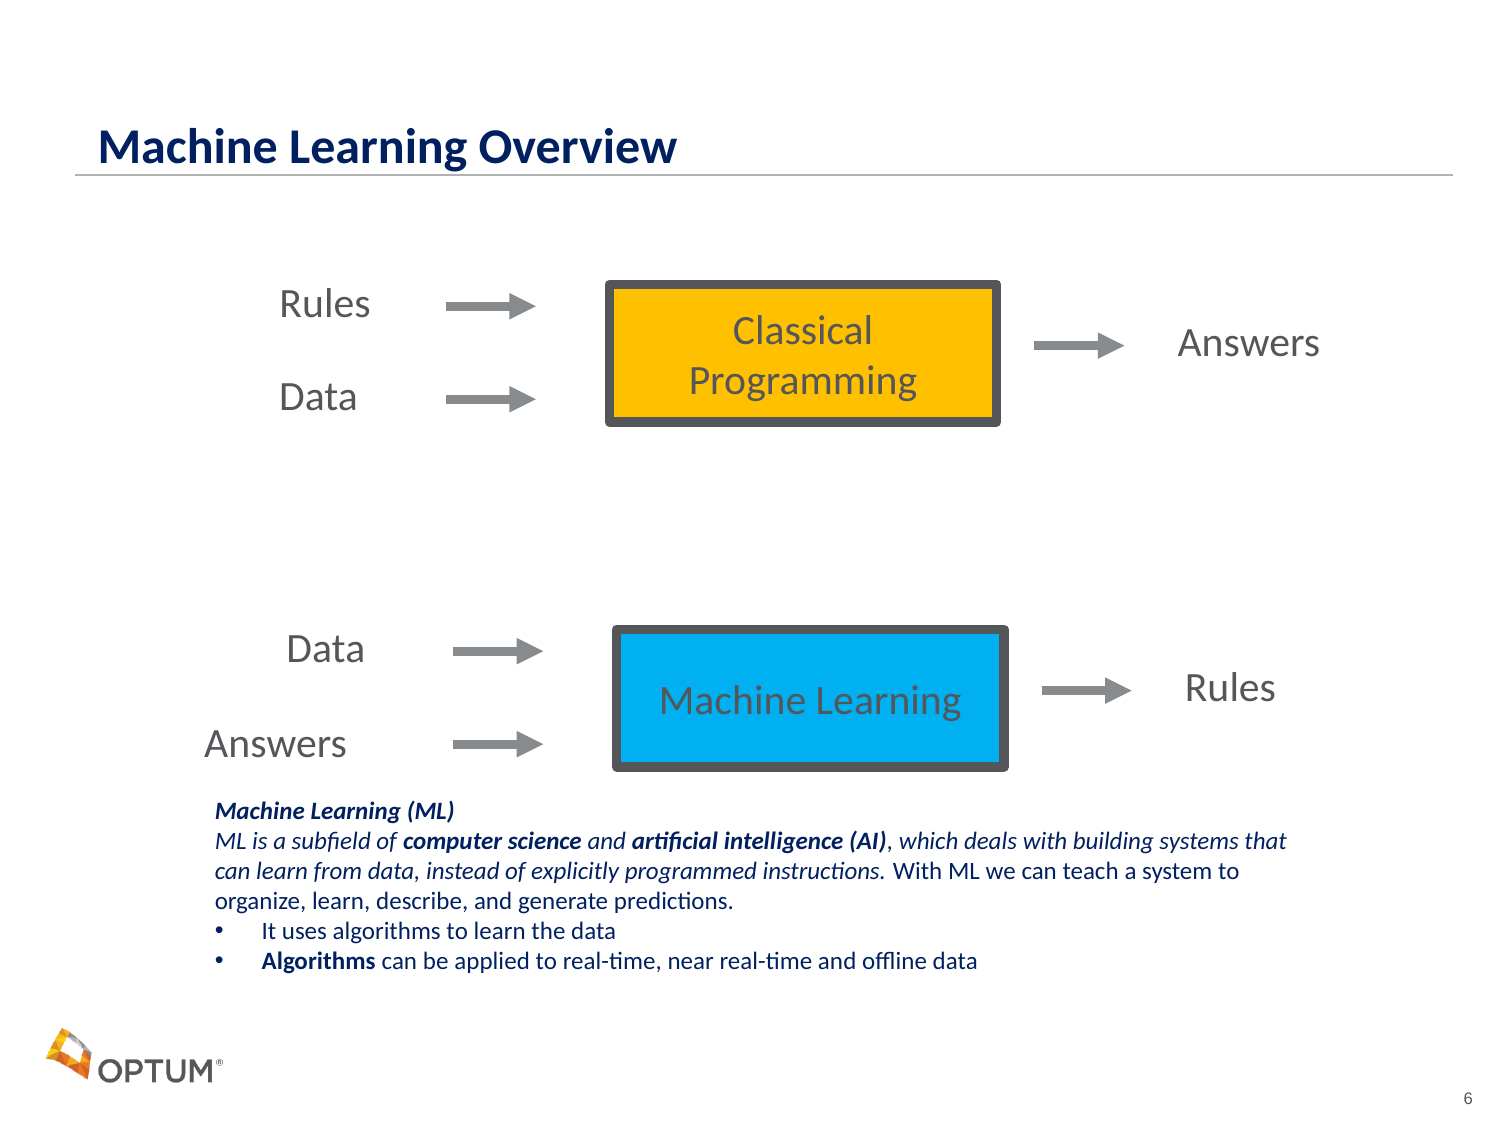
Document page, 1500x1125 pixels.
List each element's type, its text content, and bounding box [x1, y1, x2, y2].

text_box Data [264, 361, 373, 427]
text_box Rules [264, 268, 386, 334]
text_box Machine Learning [615, 627, 1006, 769]
picture [40, 1025, 228, 1085]
text_box Answers [189, 708, 362, 774]
text_box Answers [1162, 307, 1336, 373]
text_box Classical Programming [607, 282, 999, 424]
slide_number 6 [1409, 1077, 1473, 1118]
text_box Rules [1169, 652, 1291, 718]
text_box Data [271, 613, 381, 679]
title Machine Learning Overview [97, 71, 1475, 174]
text_box Machine Learning (ML) ML is a subfield of computer science and artificial intelligence (AI), which deals with building systems that can learn from data, instead of explicitly programmed instructions. With ML we can teach a system to organize, learn, describe, and generate predictions. It uses algorithms to learn the data Algorithms can be applied to real-time, near real-time and offline data [200, 787, 1337, 982]
